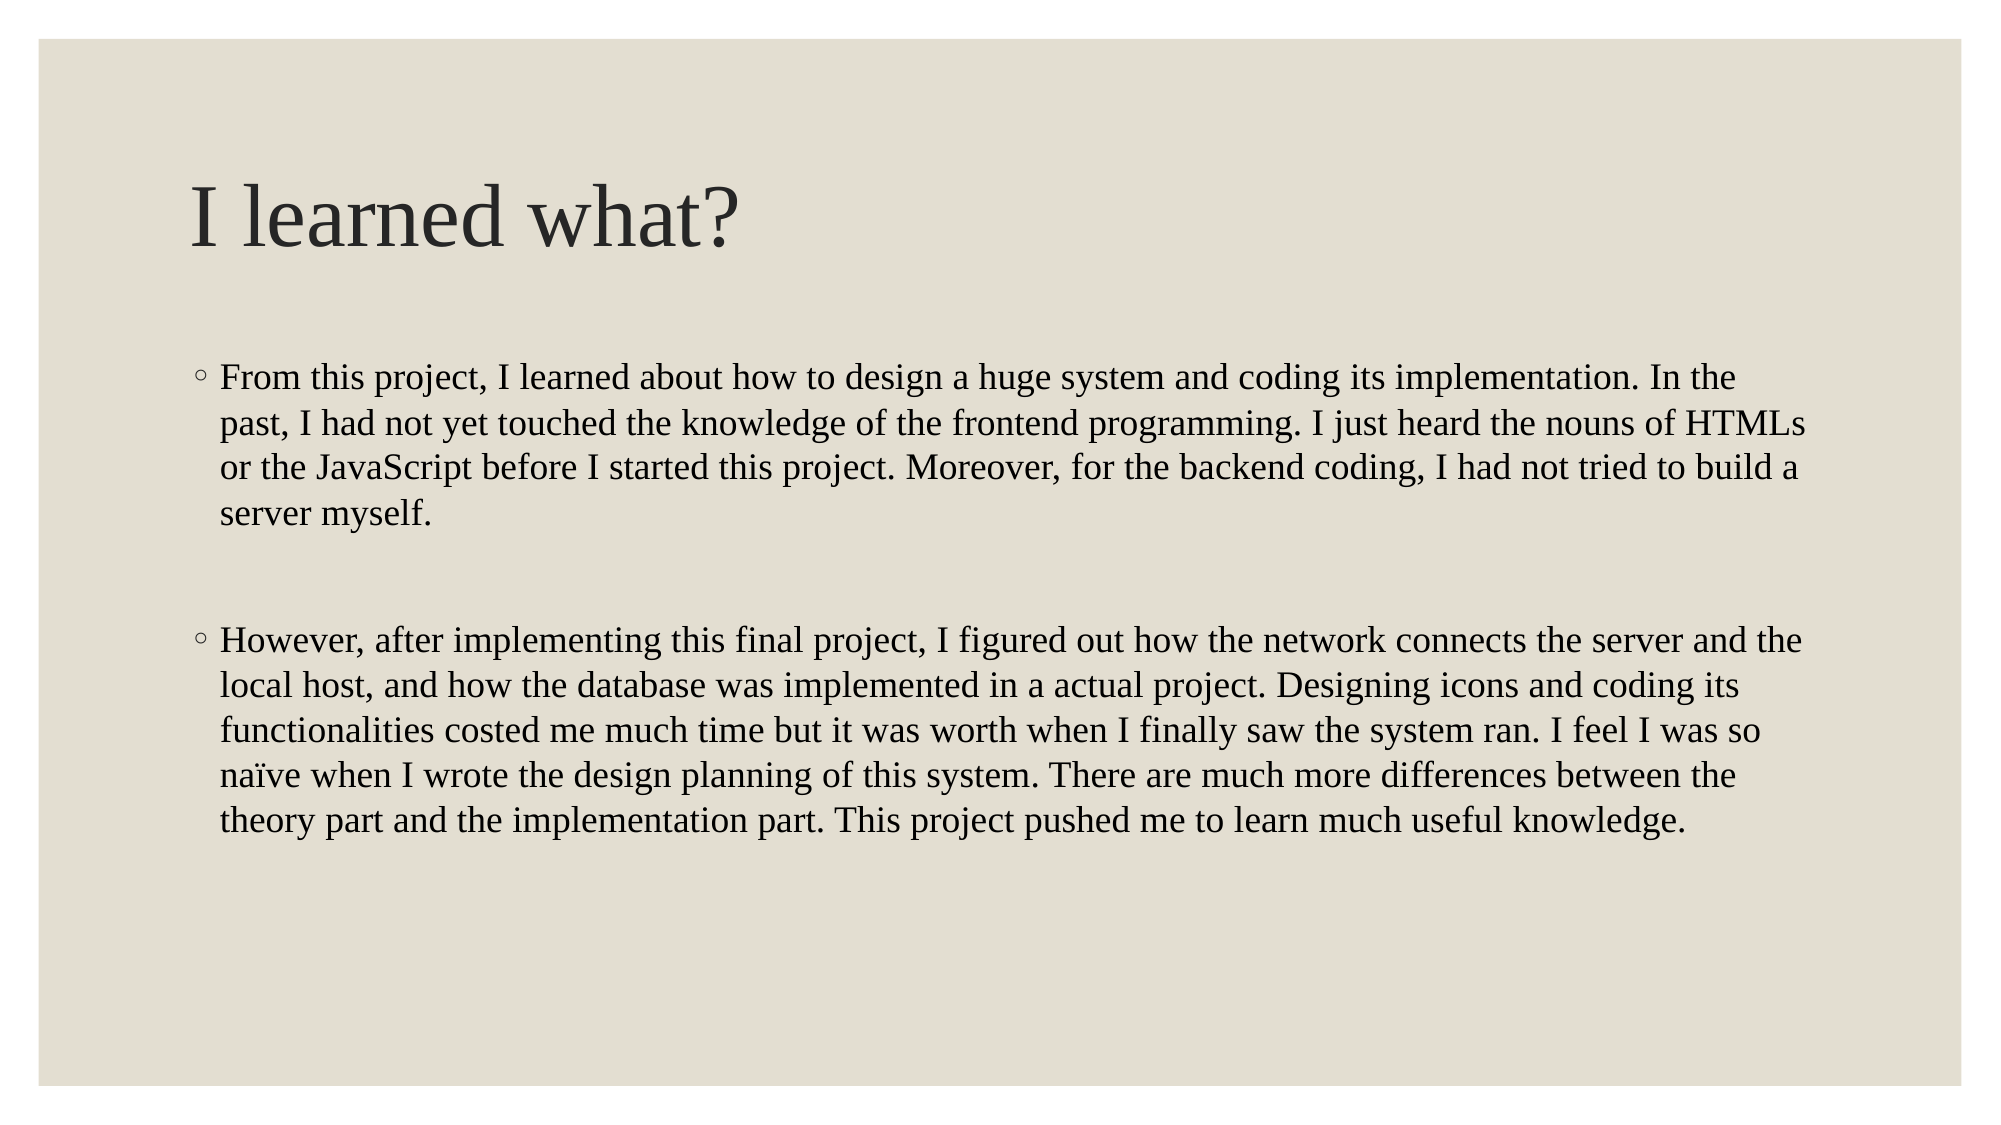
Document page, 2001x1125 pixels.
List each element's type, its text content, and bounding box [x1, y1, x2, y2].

title I learned what? [174, 105, 1825, 331]
list From this project, I learned about how to design a huge system and coding its implementation. In the past, I had not yet touched the knowledge of the frontend programming. I just heard the nouns of HTMLs or the JavaScript before I started this project. Moreover, for the backend coding, I had not tried to build a server myself. However, after implementing this final project, I figured out how the network connects the server and the local host, and how the database was implemented in a actual project. Designing icons and coding its functionalities costed me much time but it was worth when I finally saw the system ran. I feel I was so naïve when I wrote the design planning of this system. There are much more differences between the theory part and the implementation part. This project pushed me to learn much useful knowledge. [174, 345, 1825, 990]
